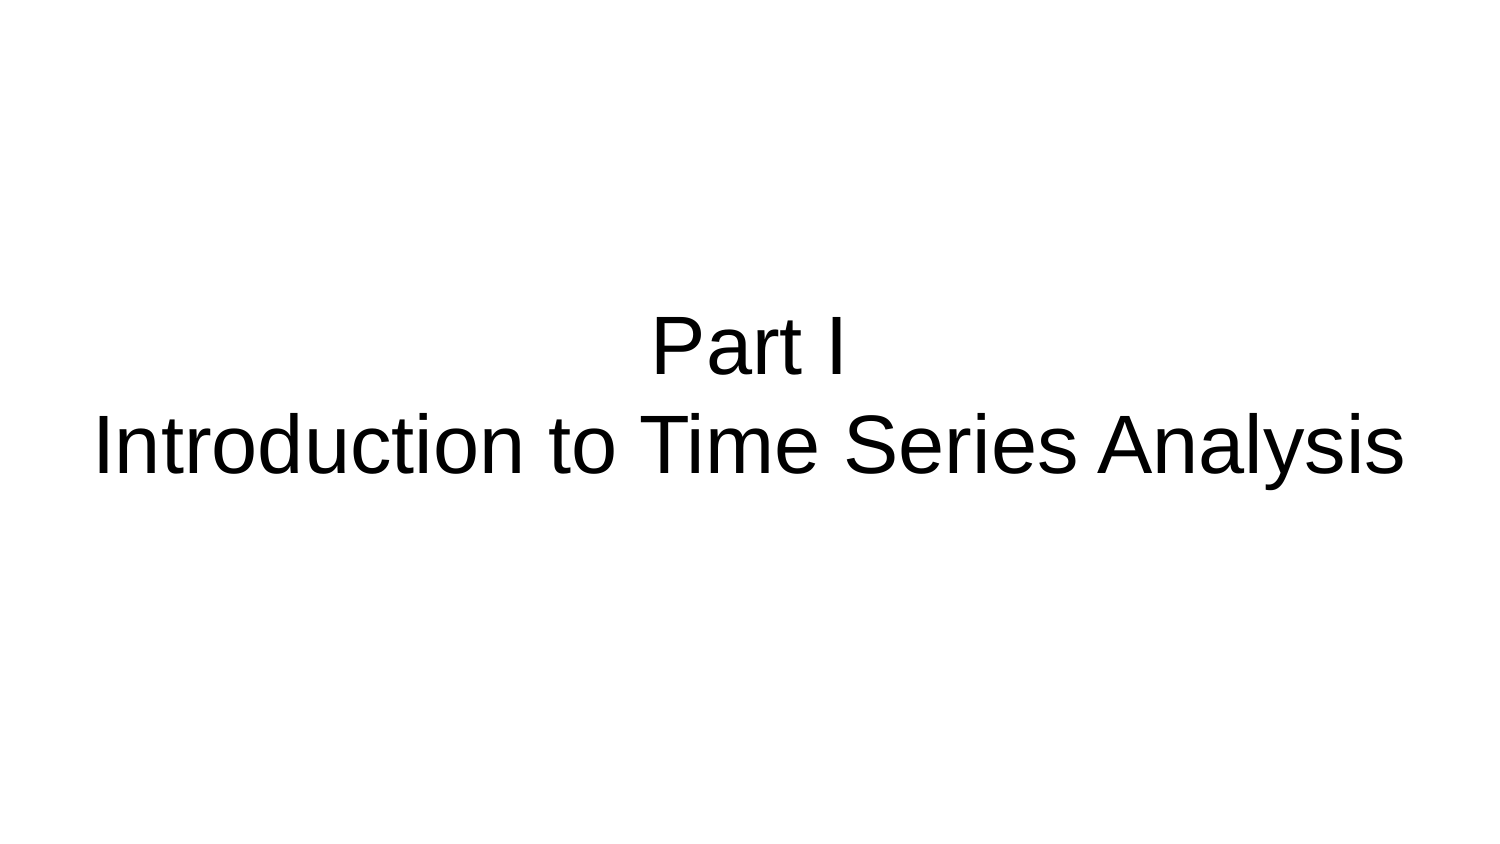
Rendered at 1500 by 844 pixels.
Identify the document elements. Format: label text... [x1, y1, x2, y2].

title Part I Introduction to Time Series Analysis [51, 168, 1449, 506]
